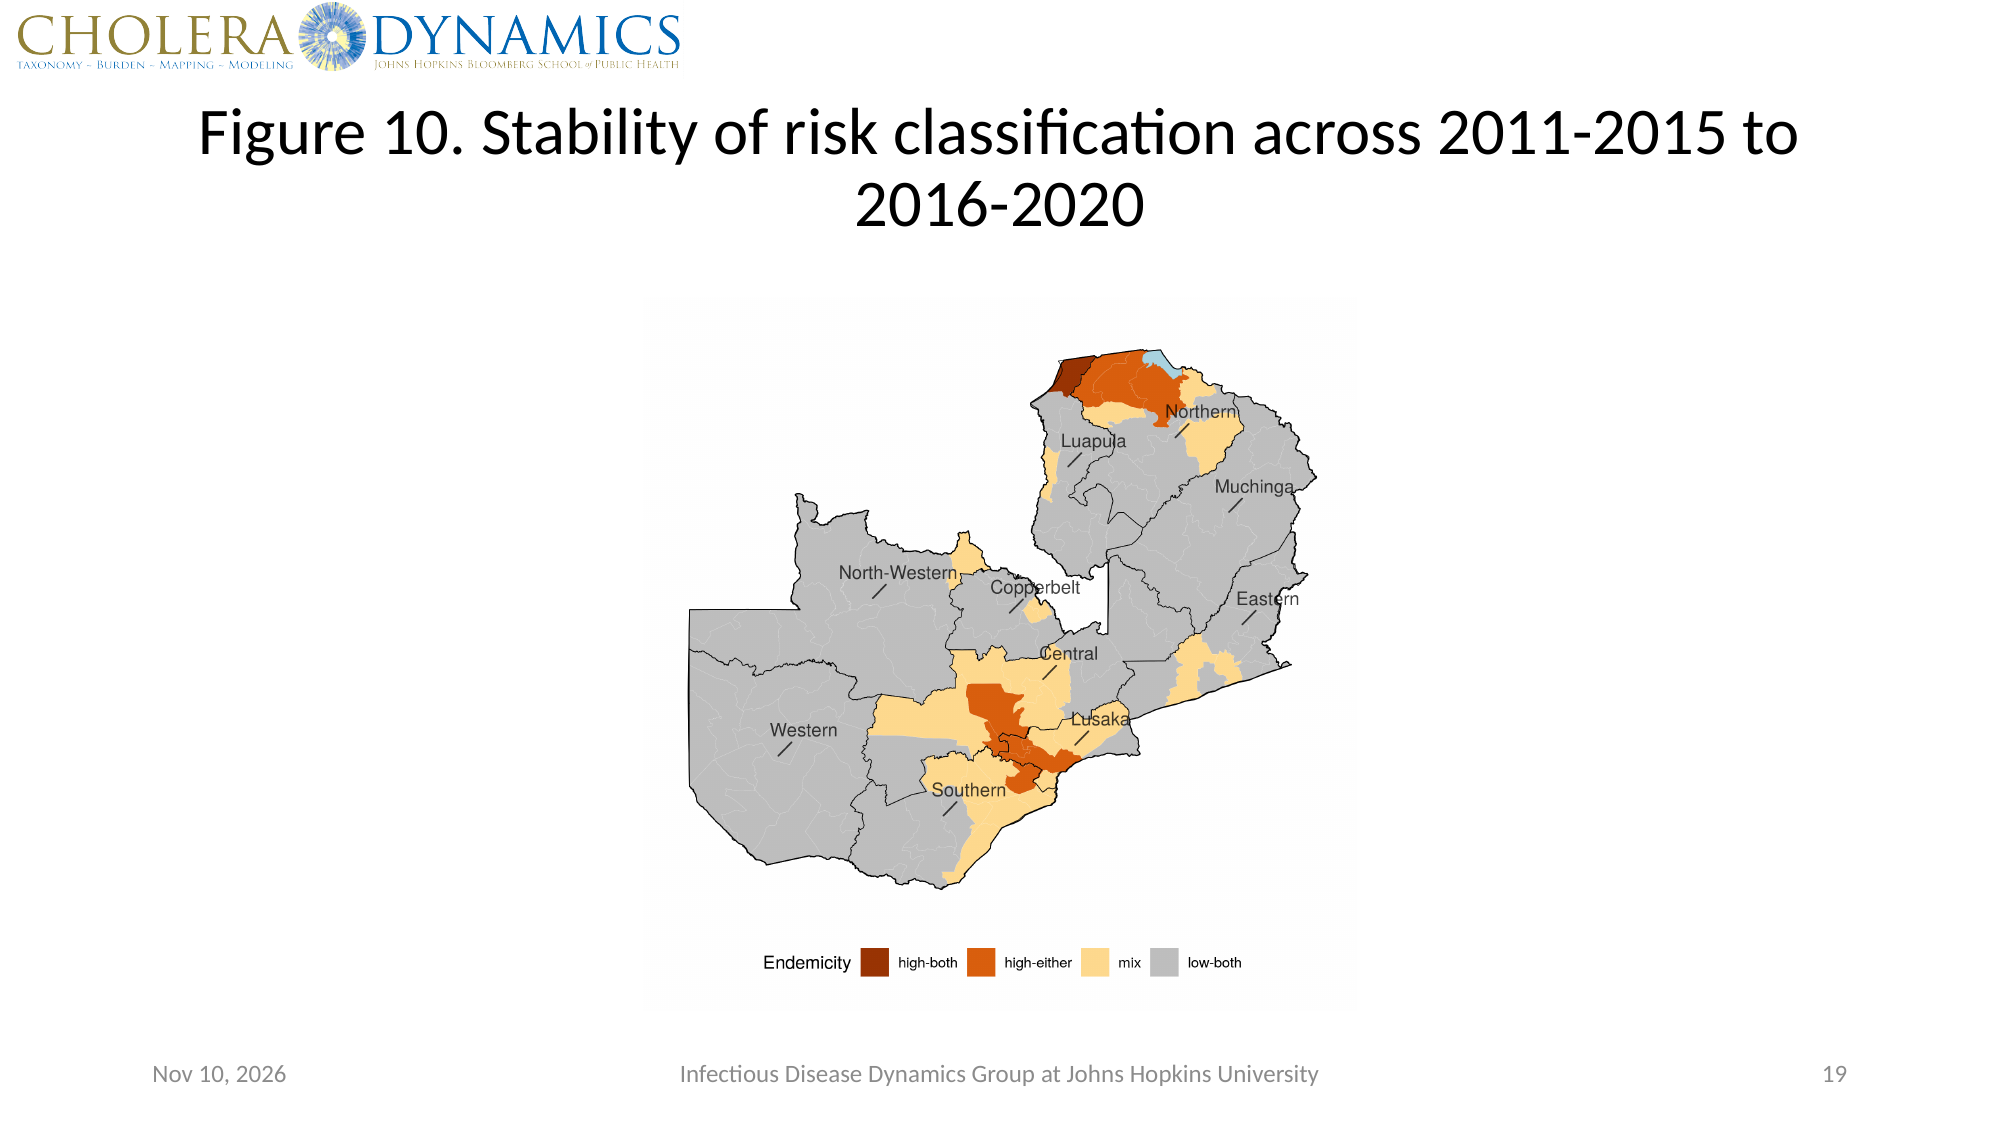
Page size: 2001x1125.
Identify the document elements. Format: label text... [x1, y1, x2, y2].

slide_number 12-Jan-24 [137, 1042, 588, 1103]
slide_number 19 [1412, 1042, 1863, 1103]
picture [0, 0, 684, 79]
picture [643, 297, 1357, 1011]
title Figure 10. Stability of risk classification across 2011-2015 to 2016-2020 [137, 59, 1863, 278]
footer Infectious Disease Dynamics Group at Johns Hopkins University [662, 1042, 1338, 1103]
